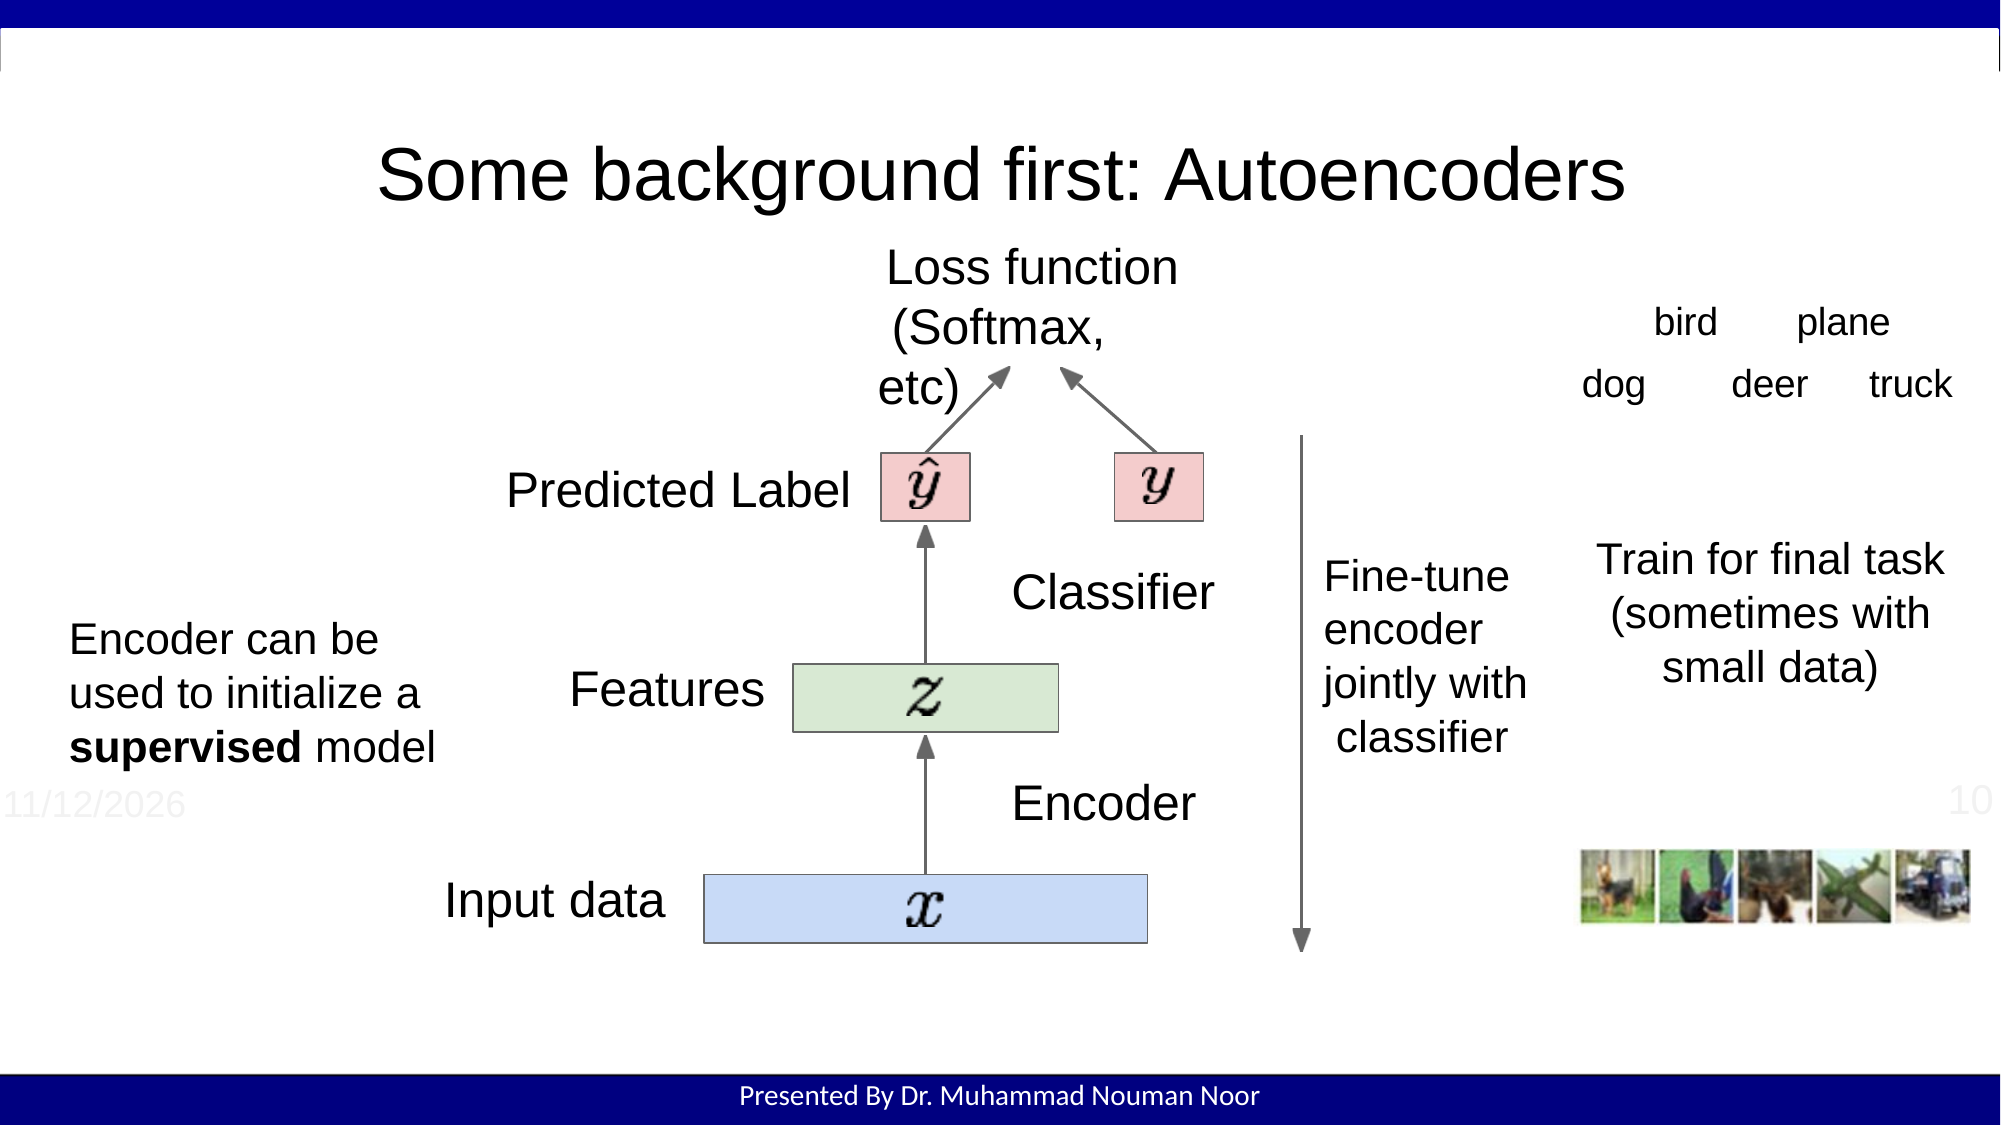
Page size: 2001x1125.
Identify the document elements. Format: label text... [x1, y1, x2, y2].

text_box plane [1793, 293, 1895, 343]
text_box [1292, 434, 1311, 952]
text_box deer [1728, 355, 1813, 406]
text_box Input data [441, 864, 669, 928]
text_box Fine-tune encoder jointly with classifier [1320, 544, 1532, 762]
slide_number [0, 469, 741, 1122]
text_box bird [1651, 293, 1722, 343]
picture [0, 90, 874, 469]
slide_number 10 [1945, 472, 2000, 1125]
text_box Loss function (Softmax, etc) [874, 231, 1192, 364]
text_box Classifier [1210, 556, 1220, 620]
text_box dog [1579, 355, 1650, 406]
text_box Features [566, 653, 697, 717]
title Some background first: Autoencoders [99, 73, 1900, 265]
text_box Encoder can be used to initialize a supervised model [66, 607, 440, 772]
footer Presented By Dr. Muhammad Nouman Noor [683, 1069, 1317, 1125]
text_box [1573, 848, 1971, 927]
text_box truck [1866, 355, 1957, 406]
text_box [702, 366, 1205, 945]
picture [0, 0, 2001, 1125]
text_box Predicted Label [502, 454, 697, 518]
text_box Train for final task (sometimes with small data) [1591, 527, 1949, 692]
